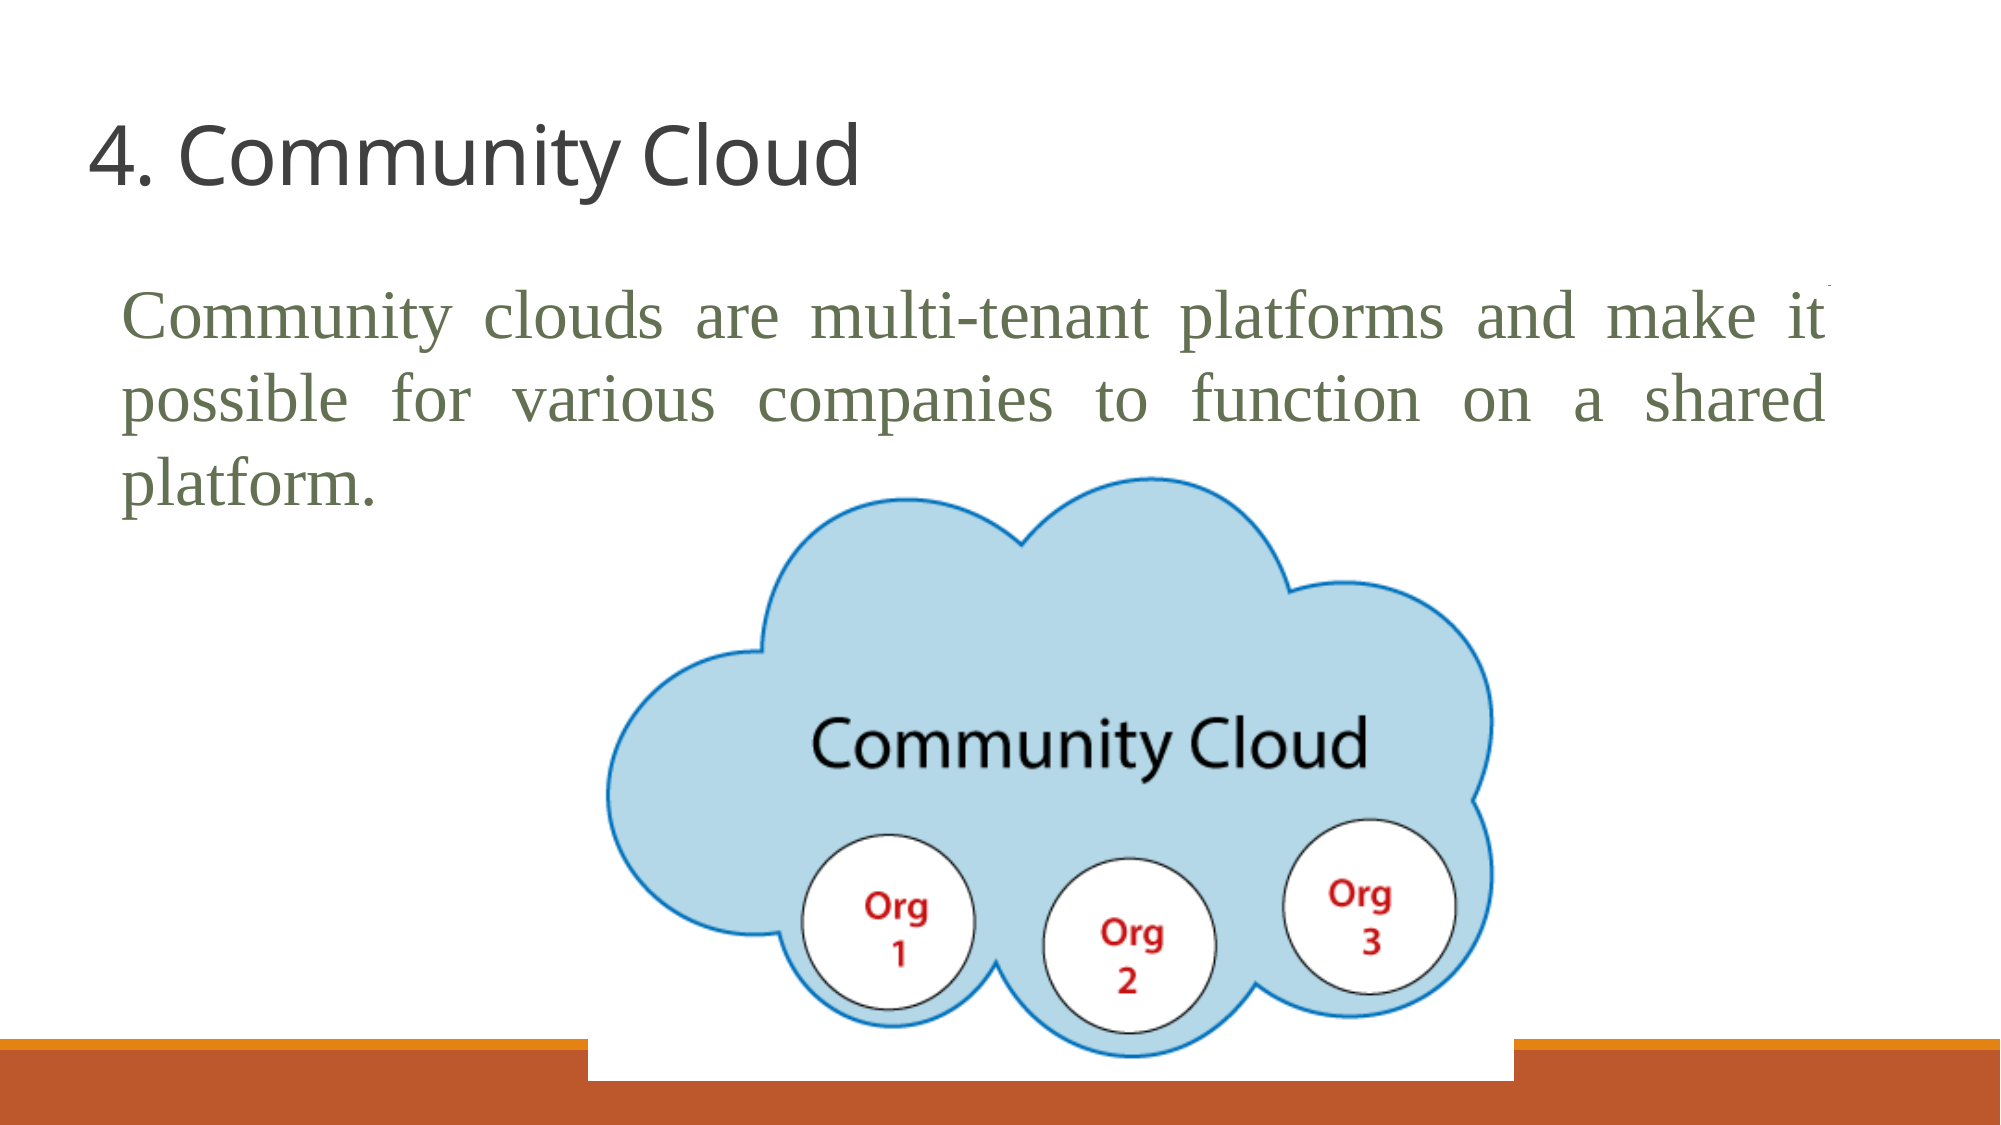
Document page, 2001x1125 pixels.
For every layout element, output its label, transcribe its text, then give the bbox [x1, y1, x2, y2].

text_box Community clouds are multi-tenant platforms and make it possible for various companies to function on a shared platform. [101, 248, 1848, 540]
title 4. Community Cloud [68, 97, 1932, 223]
picture [587, 458, 1514, 1082]
